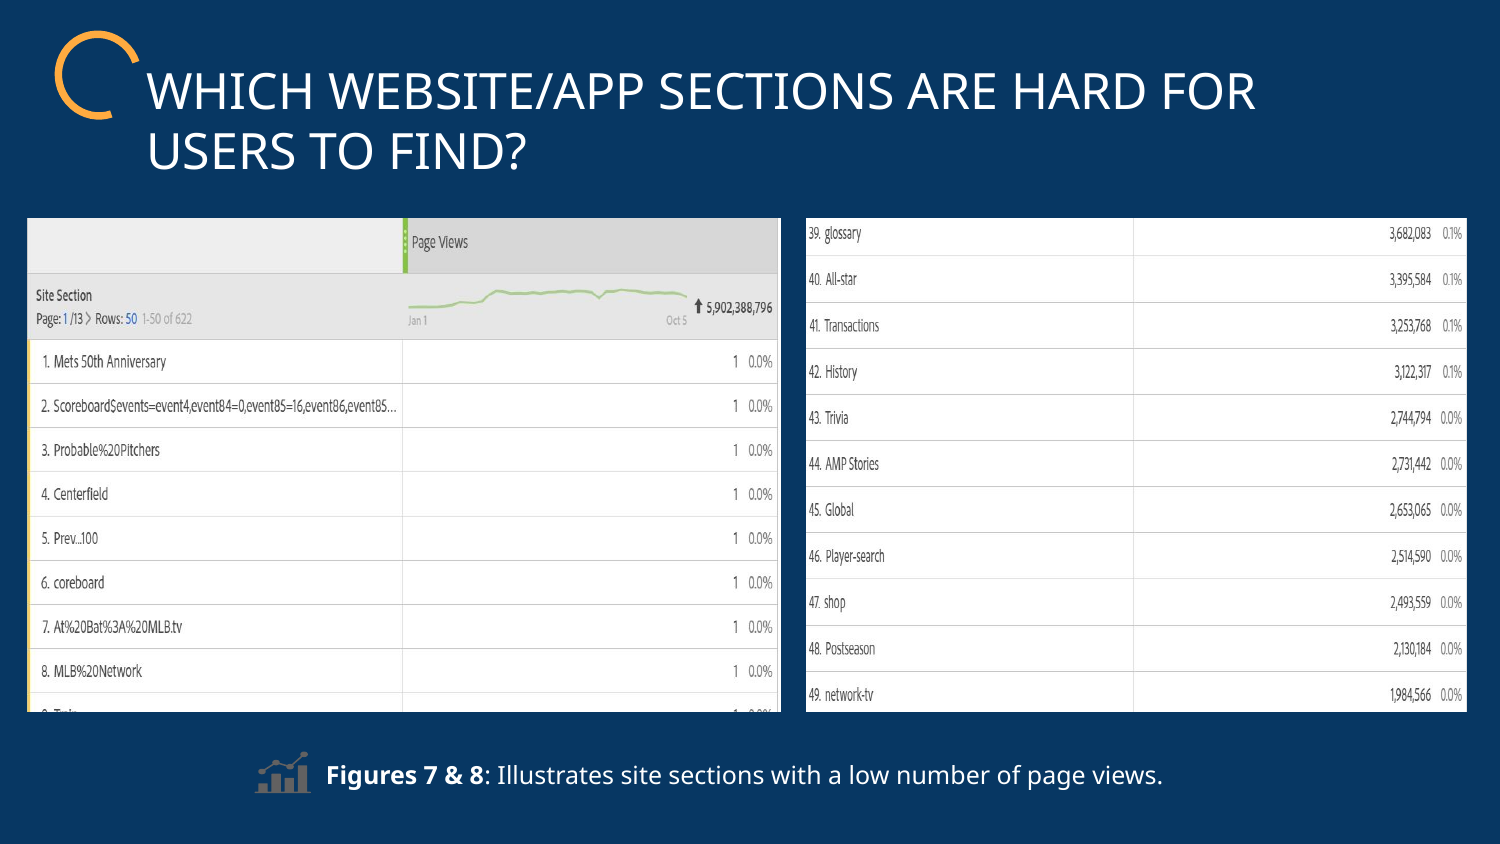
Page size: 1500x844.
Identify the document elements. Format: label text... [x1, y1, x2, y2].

picture [806, 218, 1467, 713]
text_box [54, 30, 1385, 128]
text_box Figures 7 & 8: Illustrates site sections with a low number of page views. [310, 744, 1189, 796]
picture [27, 218, 781, 713]
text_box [254, 751, 312, 794]
